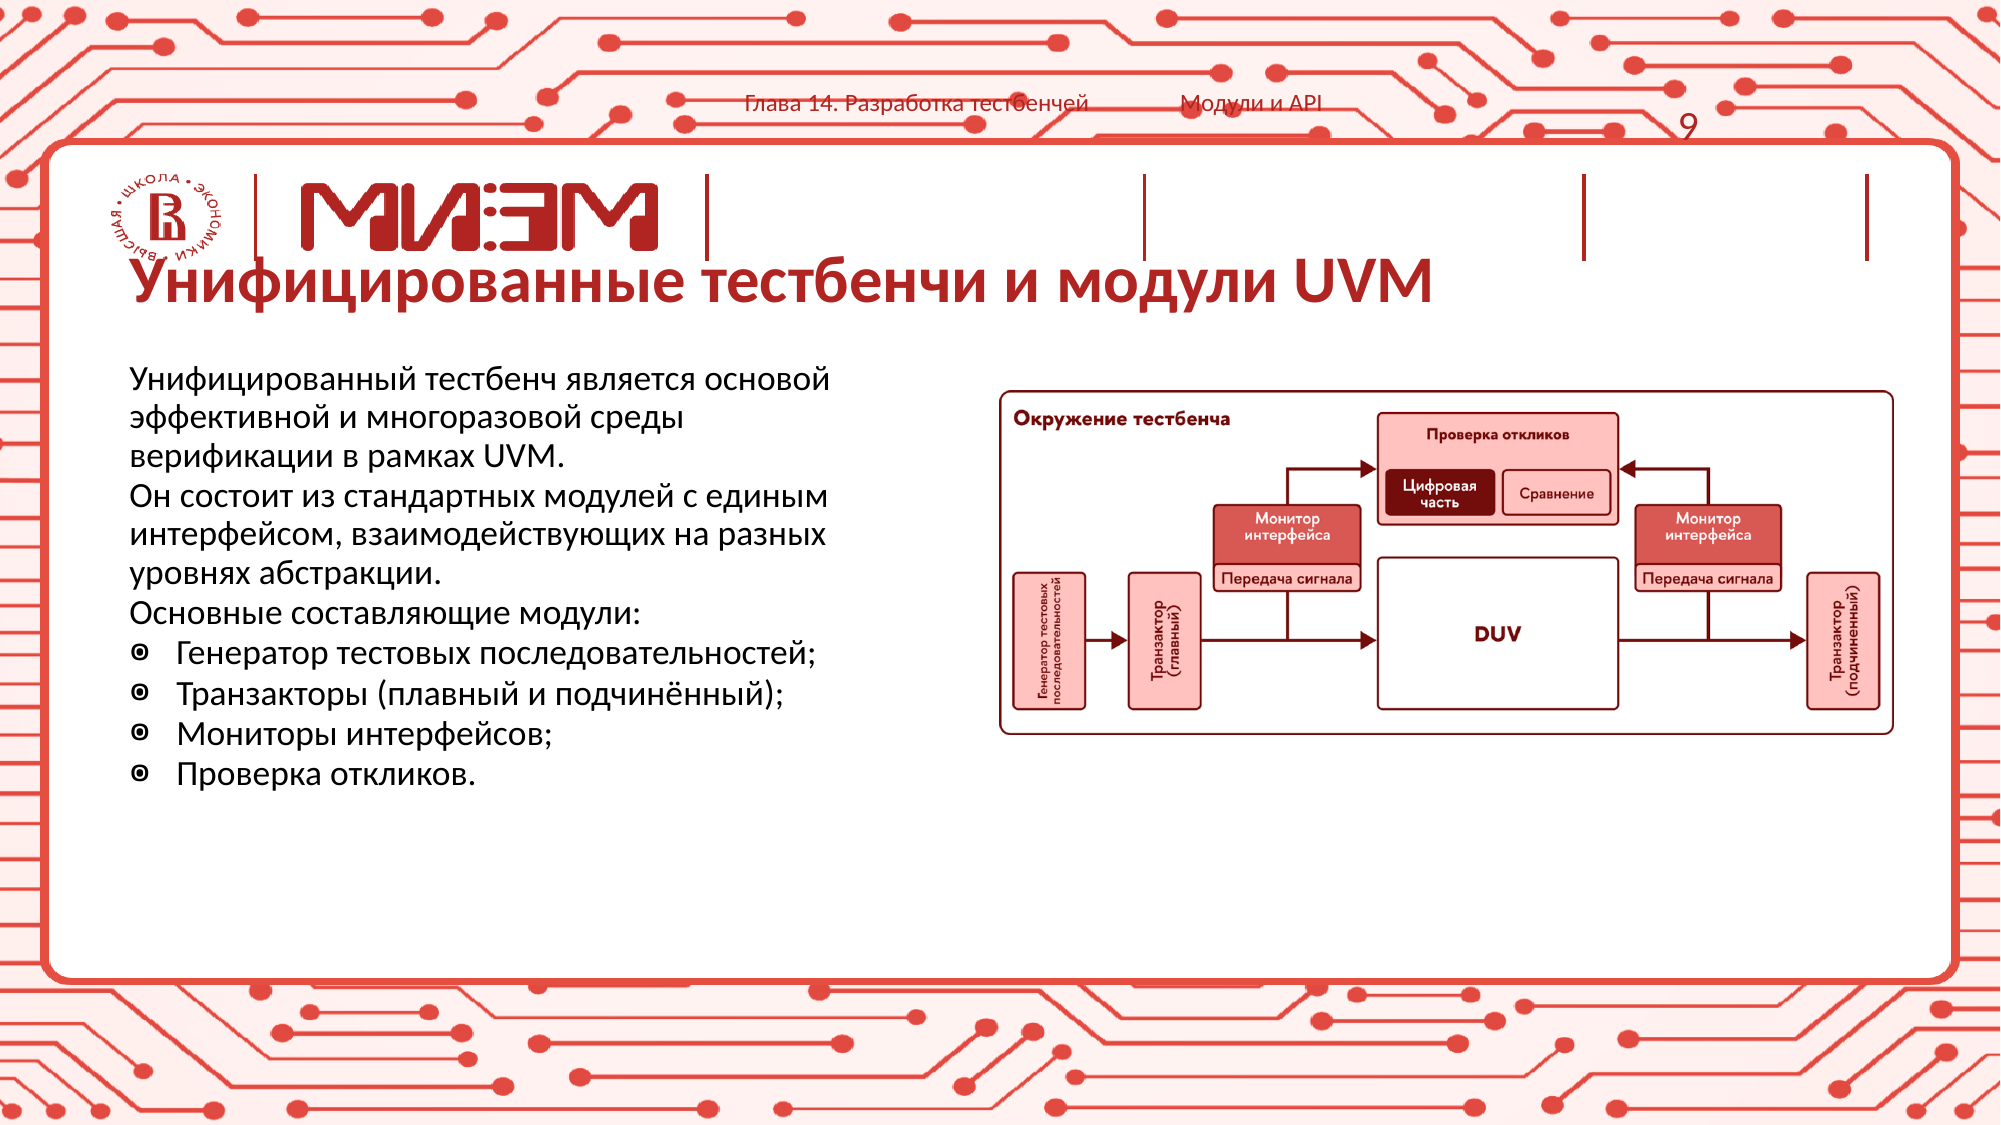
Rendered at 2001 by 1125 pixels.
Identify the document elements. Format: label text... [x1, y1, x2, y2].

text_box Глава 14. Разработка тестбенчей [729, 78, 1125, 124]
text_box Модули и API [1164, 78, 1560, 124]
picture [0, 0, 2001, 1125]
title Унифицированные тестбенчи и модули UVM [115, 210, 1745, 353]
list Унифицированный тестбенч является основой эффективной и многоразовой среды верификации в рамках UVM. Он состоит из стандартных модулей с единым интерфейсом, взаимодействующих на разных уровнях абстракции. Основные составляющие модули: Генератор тестовых последовательностей; Транзакторы (плавный и подчинённый); Мониторы интерфейсов; Проверка откликов. [114, 352, 905, 1047]
slide_number 9 [1637, 94, 1714, 154]
